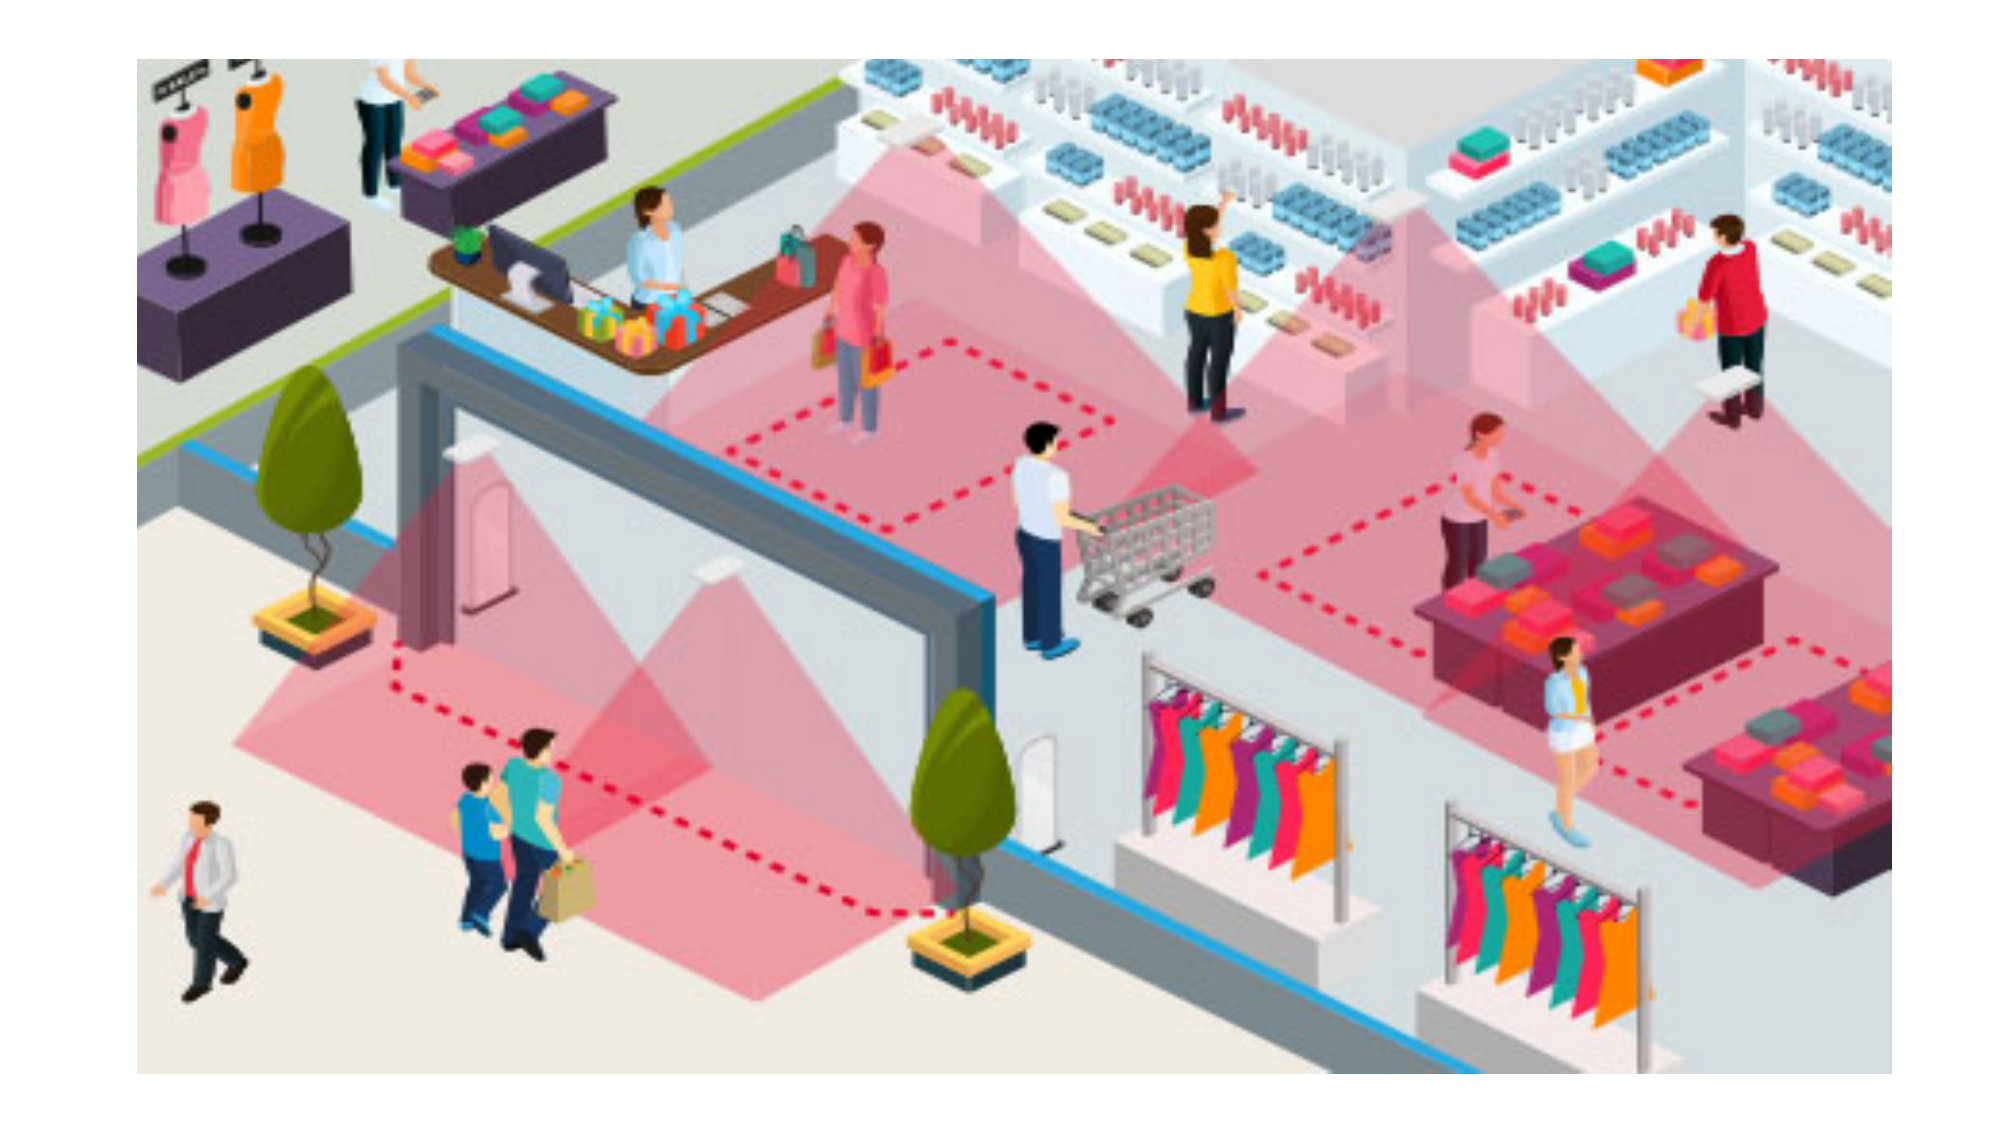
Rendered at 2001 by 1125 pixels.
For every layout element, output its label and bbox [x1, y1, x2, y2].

picture [137, 59, 1892, 1074]
